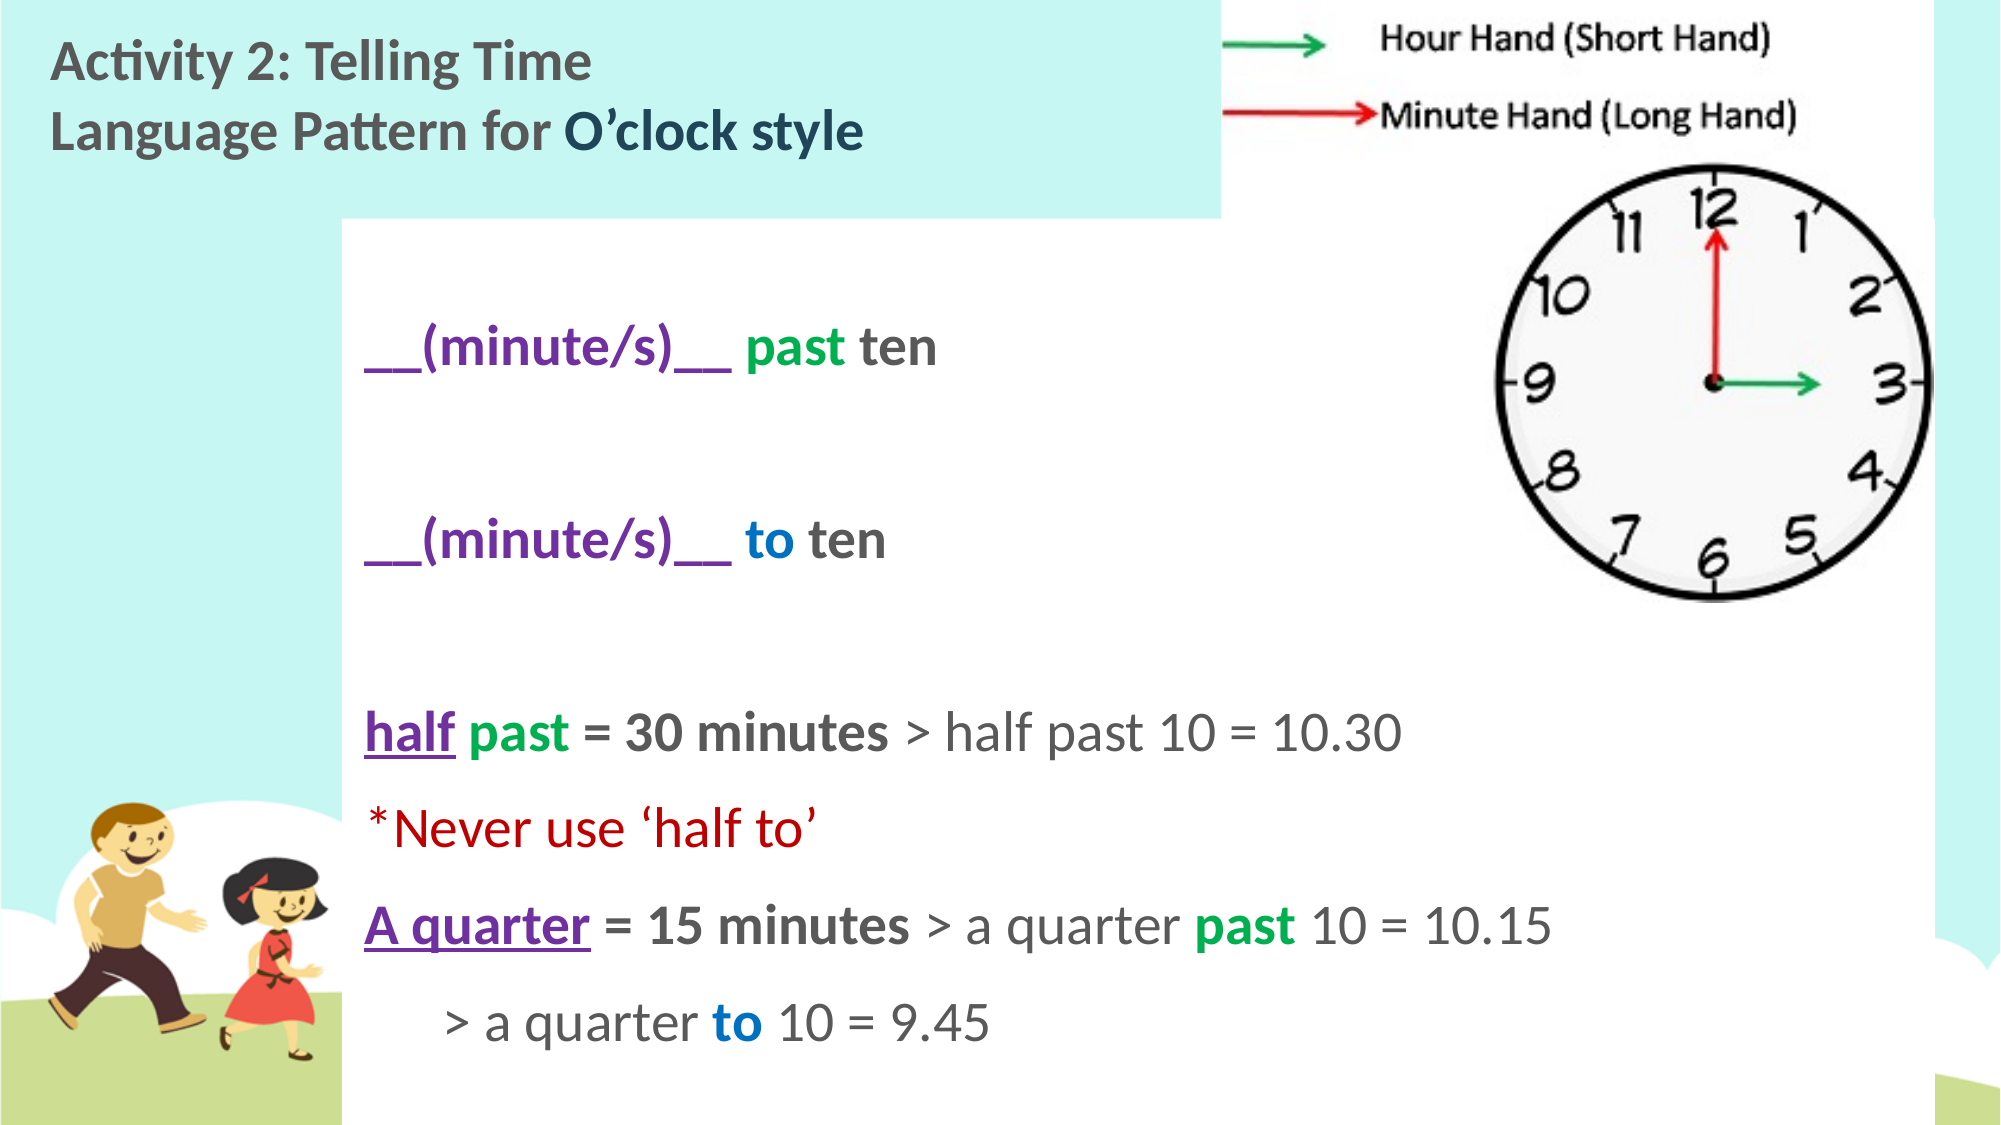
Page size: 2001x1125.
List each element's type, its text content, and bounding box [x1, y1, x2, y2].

picture [0, 0, 2001, 1125]
text_box Activity 2: Telling Time Language Pattern for O’clock style [35, 15, 1220, 170]
list __(minute/s)__ past ten __(minute/s)__ to ten half past = 30 minutes > half past 10 = 10.30 *Never use ‘half to’ A quarter = 15 minutes > a quarter past 10 = 10.15 > a quarter to 10 = 9.45 [341, 218, 1936, 1125]
